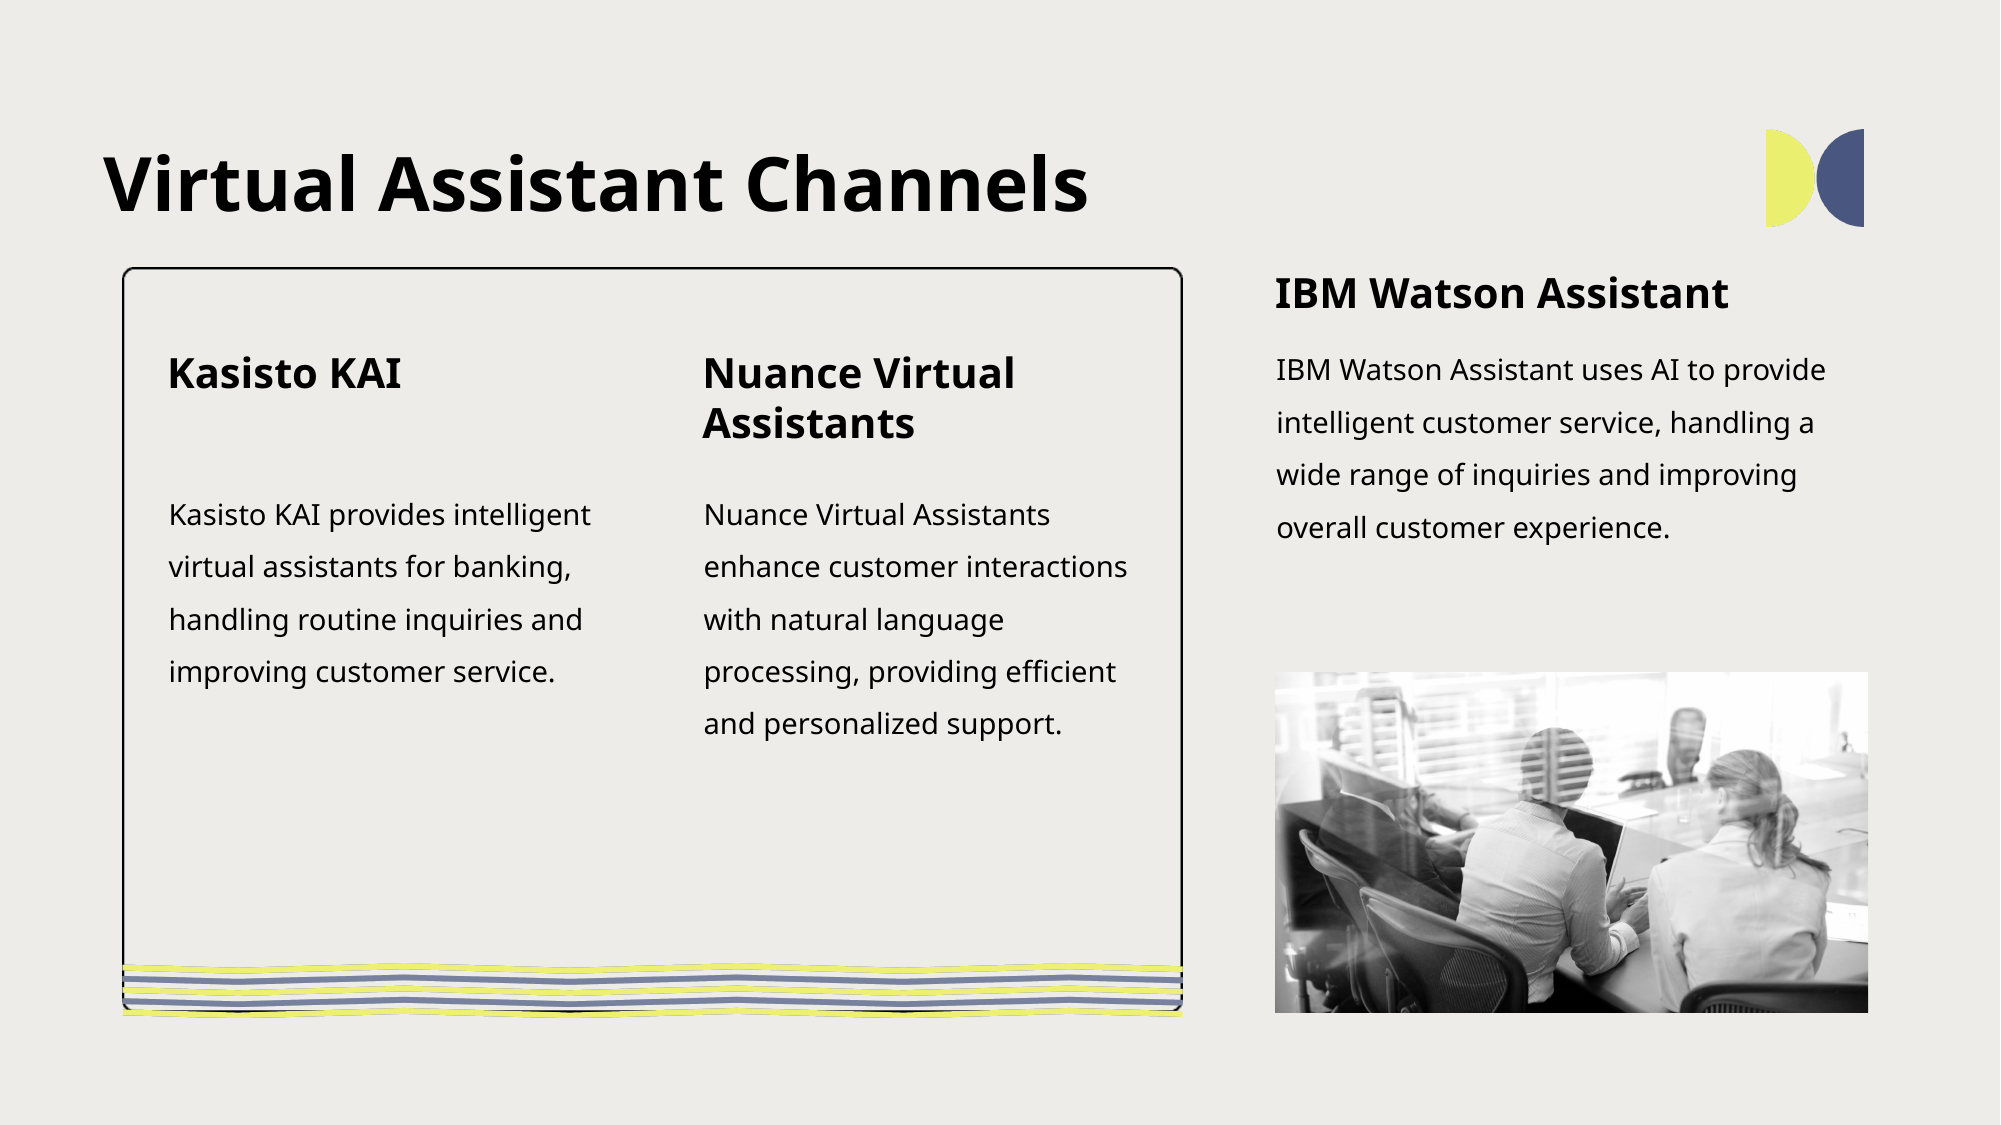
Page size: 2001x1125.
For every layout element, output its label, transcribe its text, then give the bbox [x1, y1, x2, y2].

text_box IBM Watson Assistant uses AI to provide intelligent customer service, handling a wide range of inquiries and improving overall customer experience. [1261, 326, 1881, 552]
picture [1275, 672, 1869, 1013]
picture [121, 267, 1183, 1018]
text_box IBM Watson Assistant [1275, 267, 1864, 318]
text_box Virtual Assistant Channels [88, 129, 1427, 267]
picture [1766, 129, 1864, 227]
